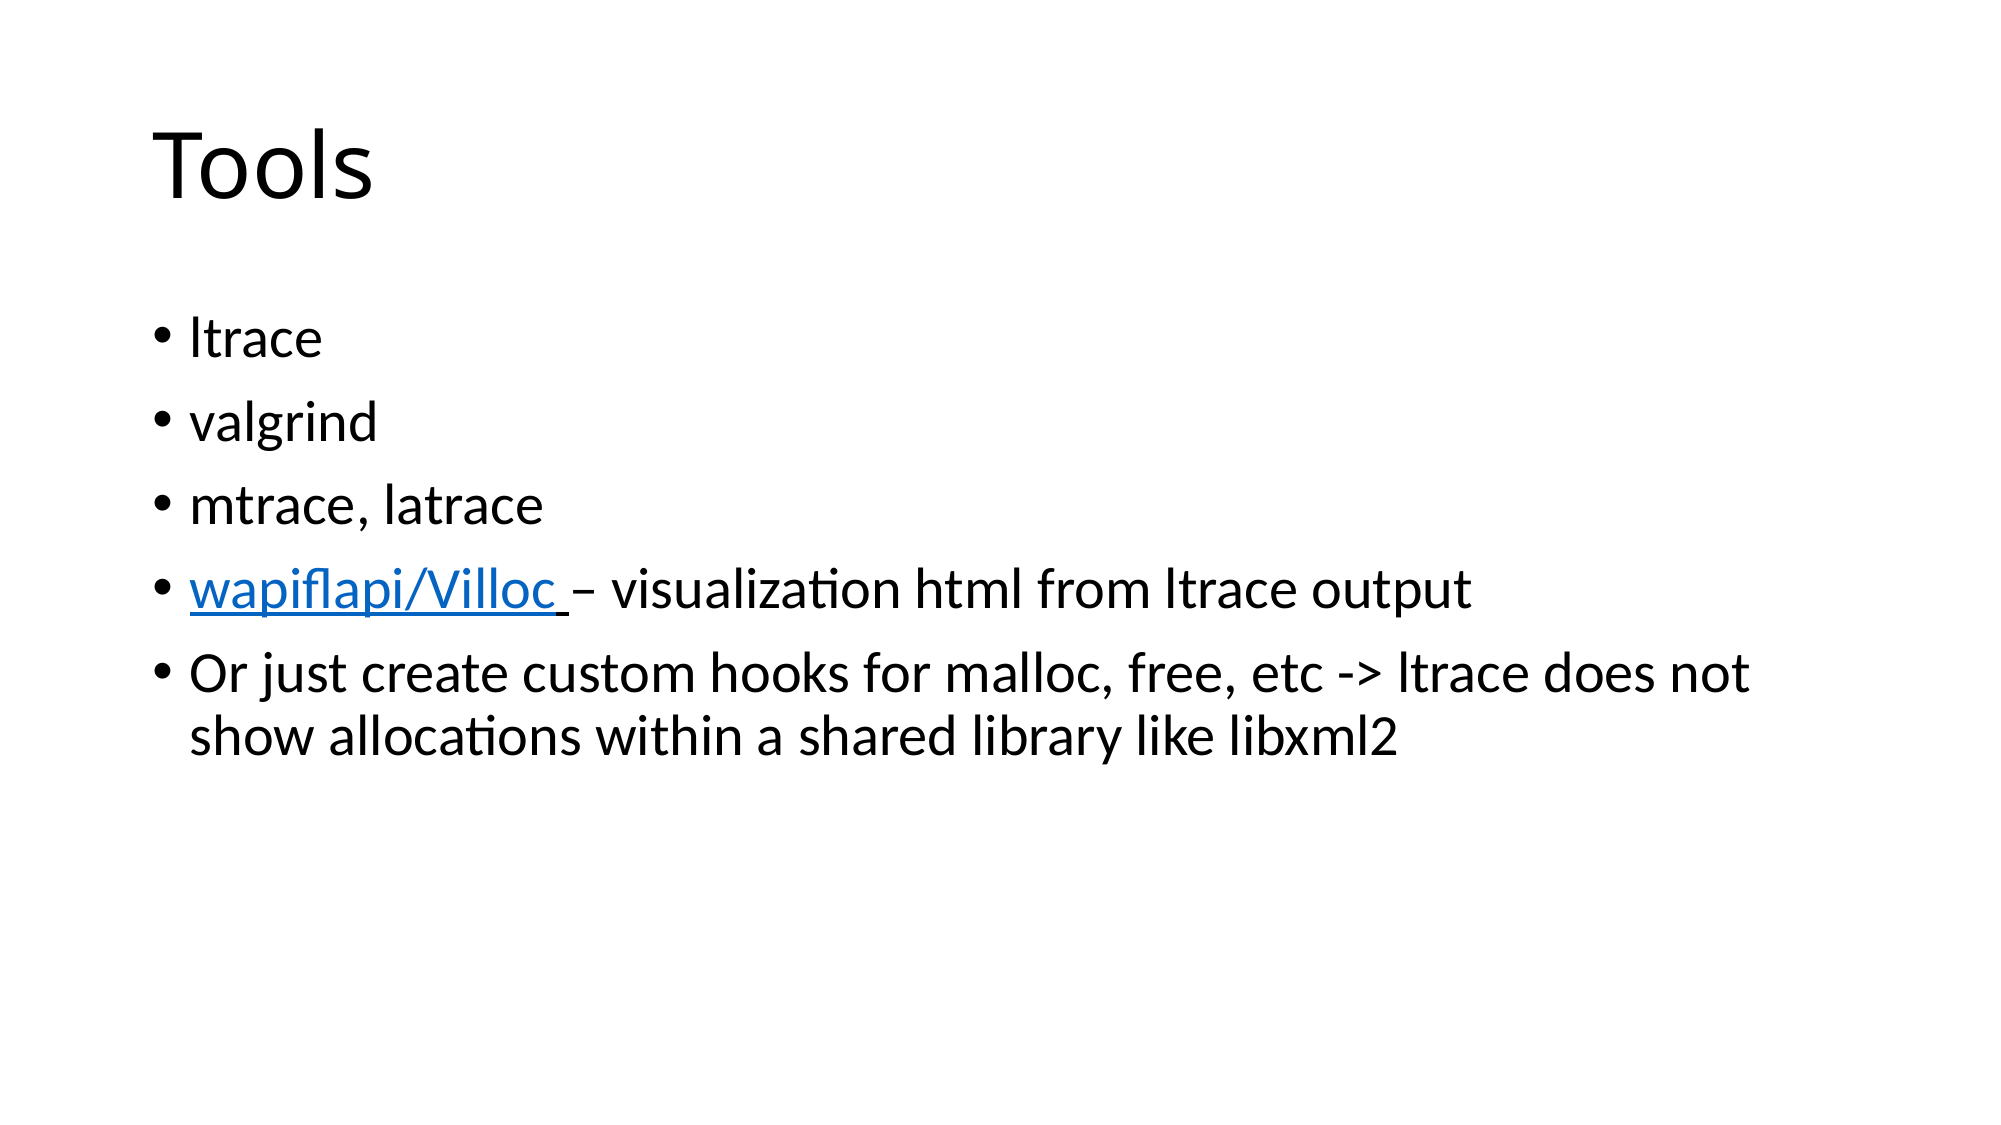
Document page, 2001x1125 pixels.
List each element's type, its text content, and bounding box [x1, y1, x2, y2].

title Tools [137, 59, 1863, 278]
list ltrace valgrind mtrace, latrace wapiflapi/Villoc – visualization html from ltrace output Or just create custom hooks for malloc, free, etc -> ltrace does not show allocations within a shared library like libxml2 [137, 299, 1863, 1014]
